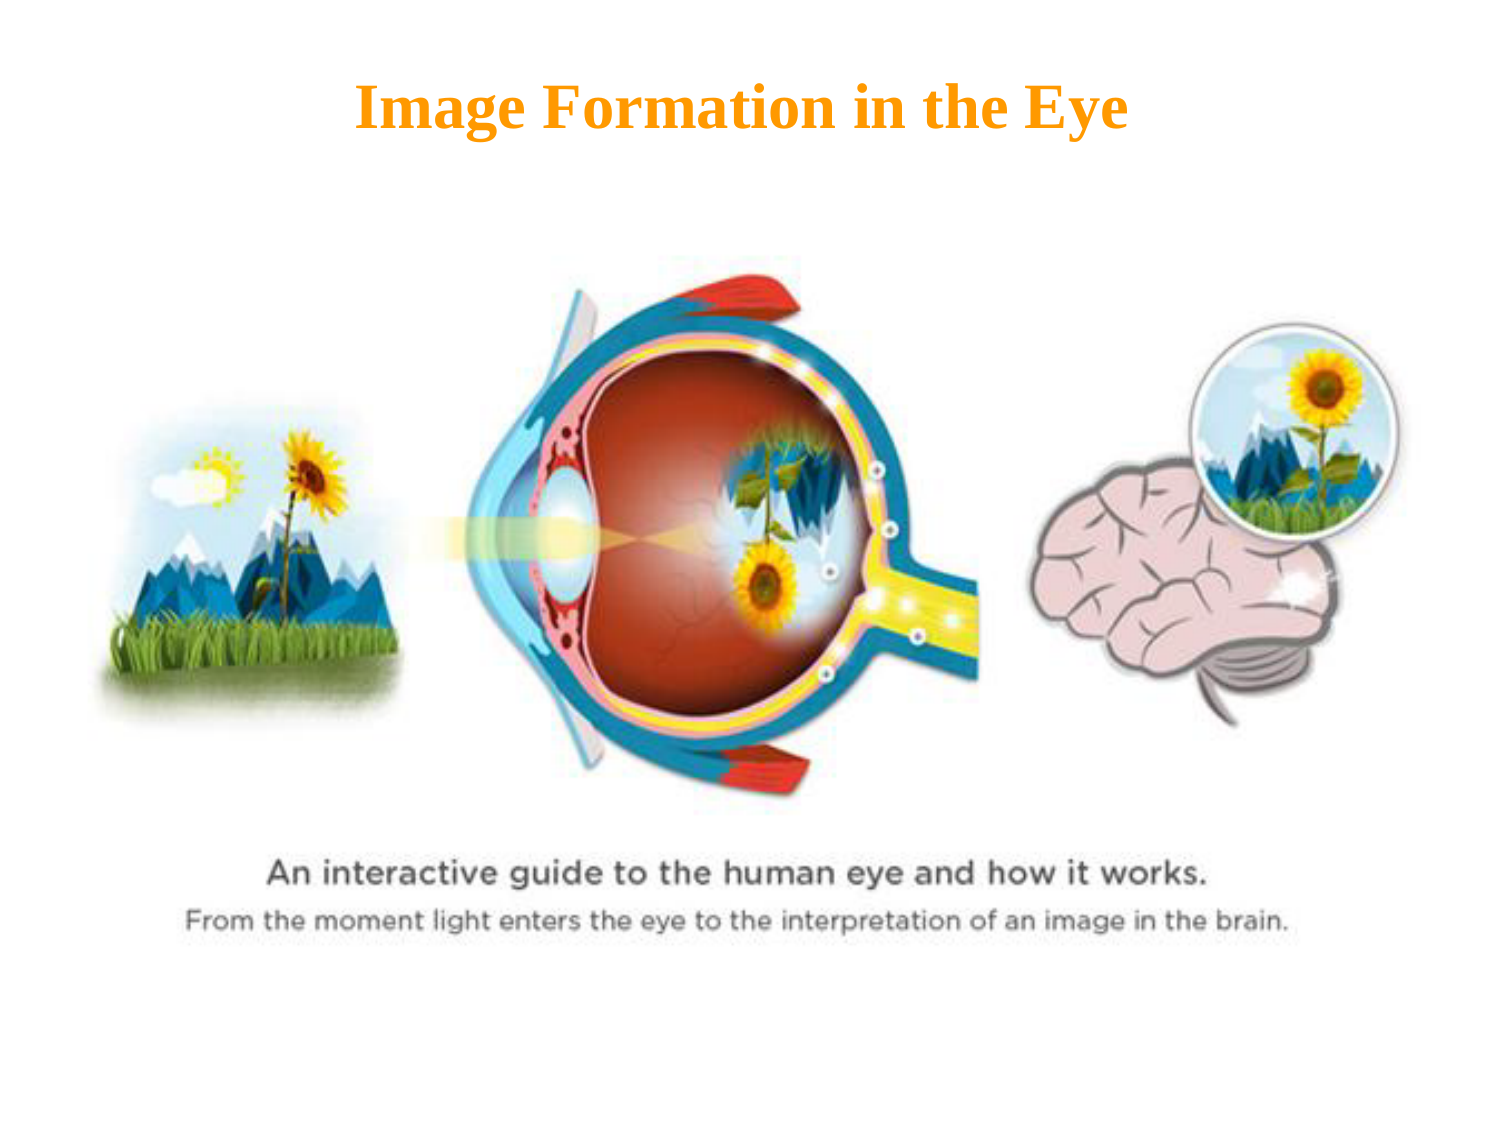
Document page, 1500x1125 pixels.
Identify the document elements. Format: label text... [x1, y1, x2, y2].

title Image Formation in the Eye [75, 56, 1425, 218]
picture [52, 219, 1436, 988]
